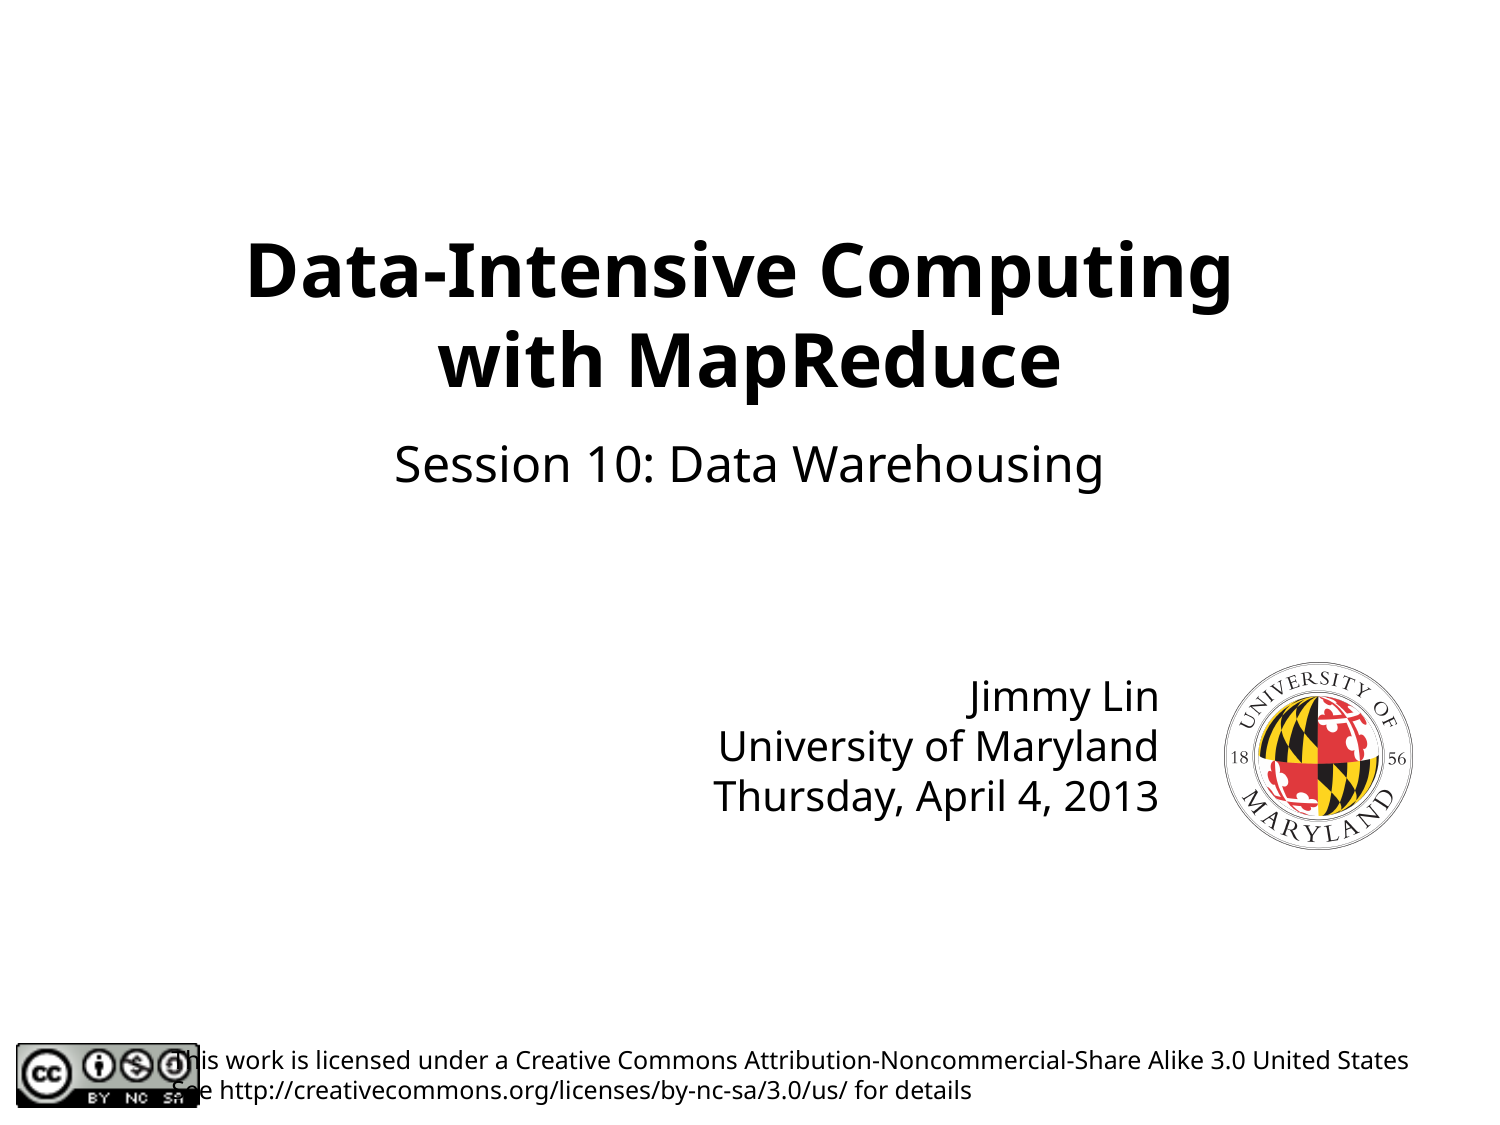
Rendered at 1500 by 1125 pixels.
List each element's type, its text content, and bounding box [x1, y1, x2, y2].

text_box Session 10: Data Warehousing [12, 387, 1488, 538]
text_box Jimmy Lin University of Maryland Thursday, April 4, 2013 [537, 662, 1175, 850]
picture [16, 1042, 201, 1108]
picture [1224, 662, 1413, 851]
text_box This work is licensed under a Creative Commons Attribution-Noncommercial-Share Alike 3.0 United States See http://creativecommons.org/licenses/by-nc-sa/3.0/us/ for details [156, 1037, 1426, 1113]
text_box Data-Intensive Computing with MapReduce [12, 199, 1488, 387]
